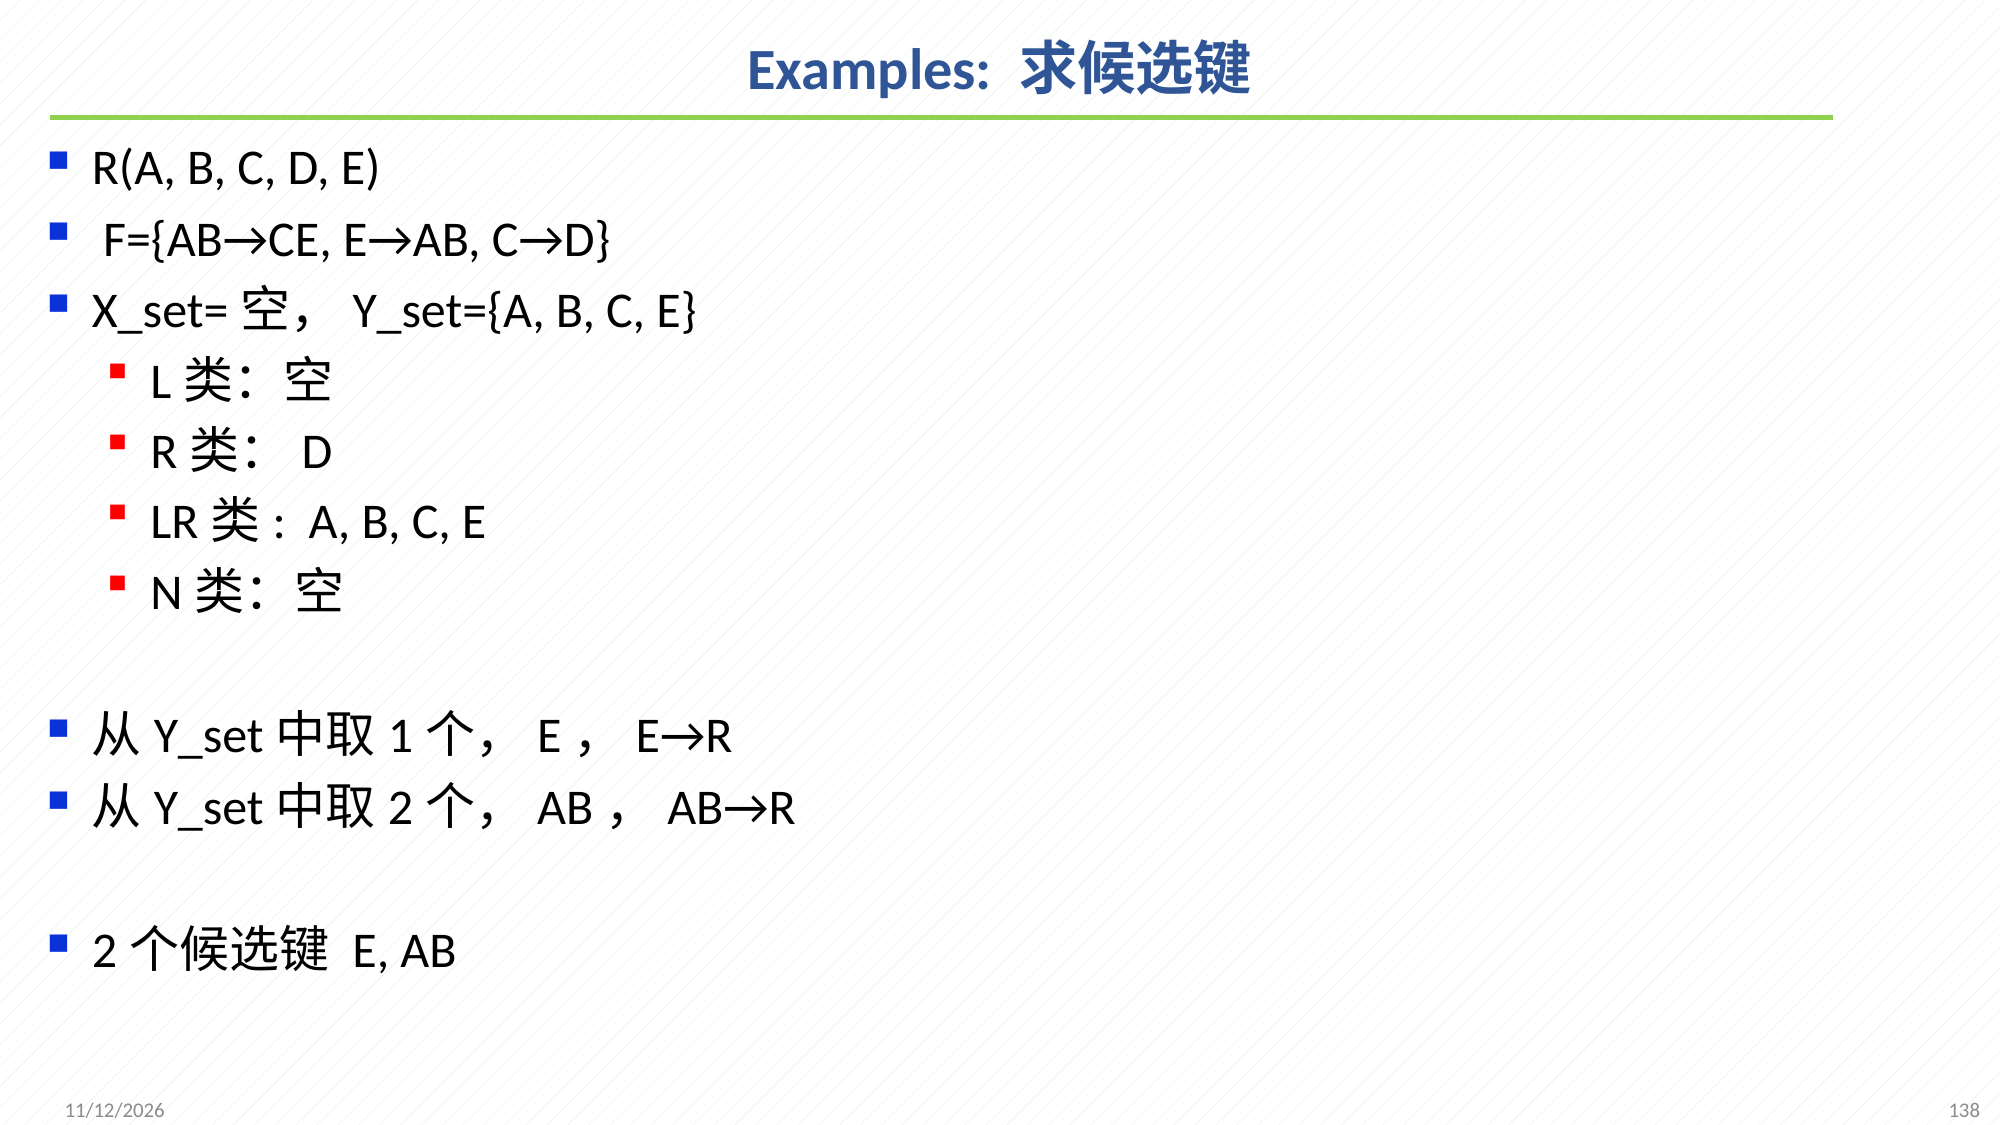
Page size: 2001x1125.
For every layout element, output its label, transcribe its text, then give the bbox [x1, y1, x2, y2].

title Examples: 求候选键 [50, 13, 1949, 126]
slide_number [49, 1079, 500, 1125]
slide_number 138 [1545, 1079, 1996, 1125]
list R(A, B, C, D, E) F={AB→CE, E→AB, C→D} X_set=空，Y_set={A, B, C, E} L类：空 R类：D LR类: A, B, C, E N类：空 从Y_set中取1个，E，E→R 从Y_set中取2个，AB，AB→R 2个候选键 E, AB [32, 126, 1974, 1081]
